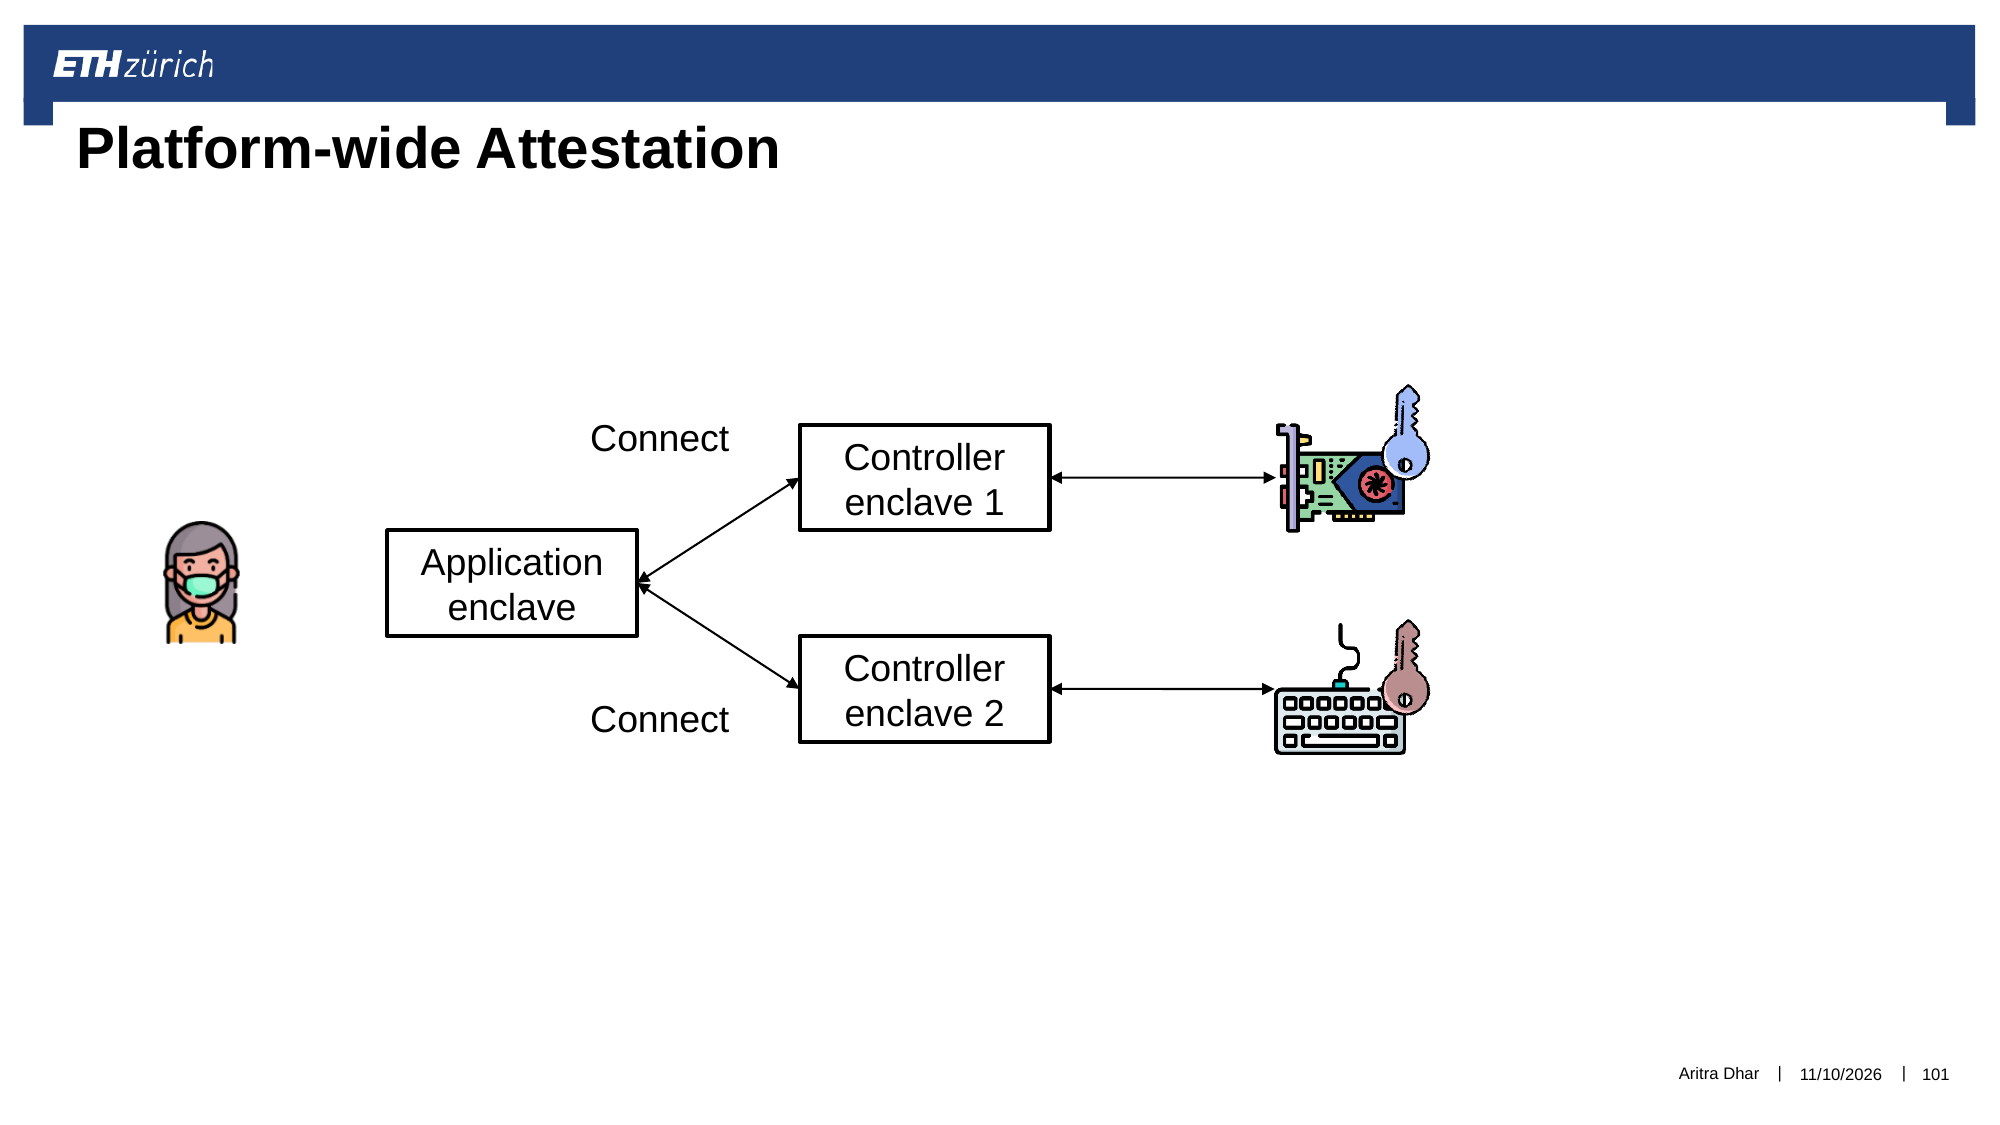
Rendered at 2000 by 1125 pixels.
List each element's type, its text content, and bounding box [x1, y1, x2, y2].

slide_number 101 [1906, 1034, 1966, 1112]
text_box Application enclave [385, 528, 631, 638]
text_box Controller enclave 2 [798, 634, 1052, 744]
footer Aritra Dhar [999, 1034, 1760, 1111]
text_box Connect [575, 687, 745, 748]
title Platform-wide Attestation [53, 101, 1946, 262]
picture [1275, 383, 1459, 542]
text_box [636, 582, 800, 690]
picture [1274, 623, 1444, 755]
text_box Connect [575, 406, 745, 466]
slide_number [1790, 1034, 1892, 1112]
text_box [636, 477, 800, 582]
text_box Controller enclave 1 [798, 423, 1052, 532]
picture [139, 521, 263, 645]
